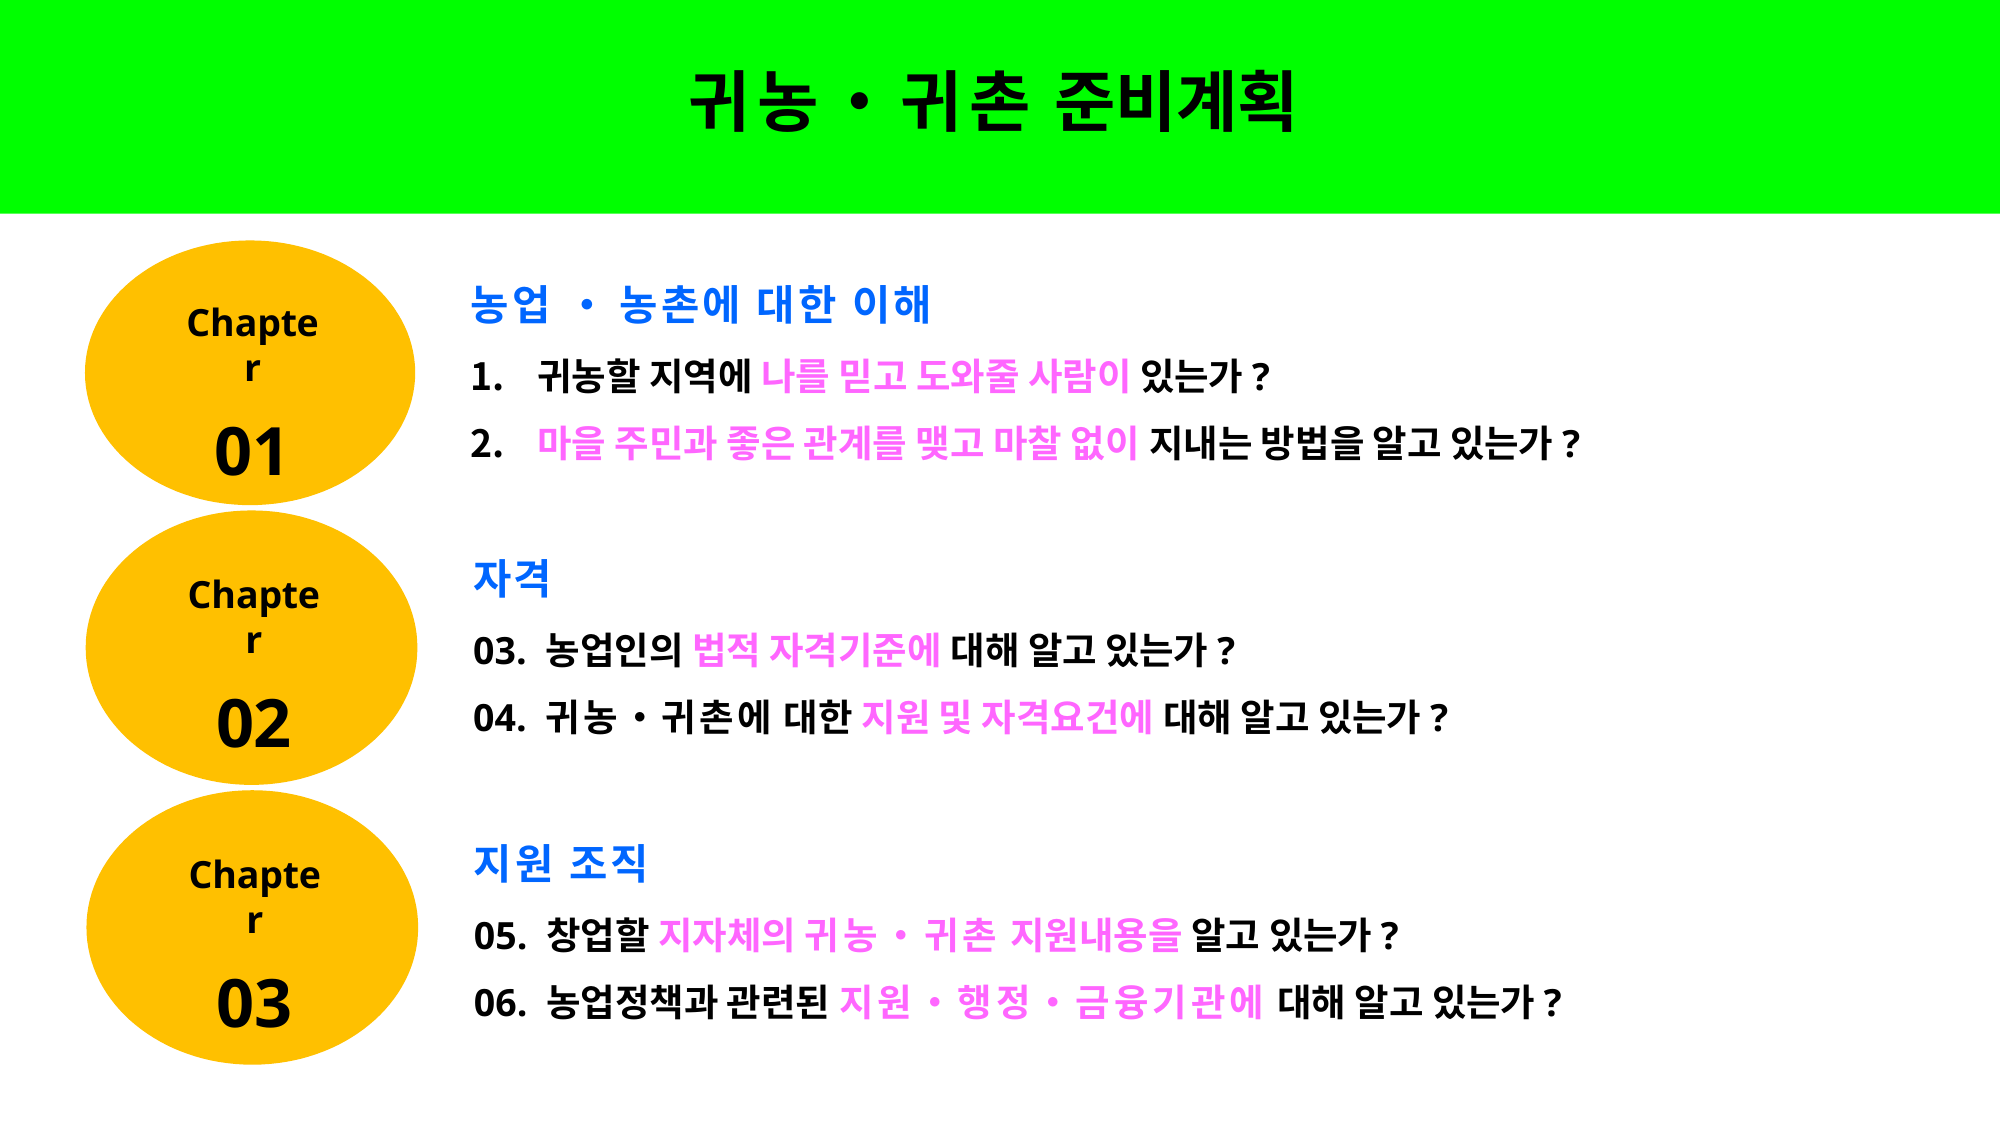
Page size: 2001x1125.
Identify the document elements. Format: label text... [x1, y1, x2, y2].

text_box 지원 조직 05. 창업할 지자체의 귀농•귀촌 지원내용을 알고 있는가? 06. 농업정책과 관련된 지원•행정•금융기관에 대해 알고 있는가? [471, 809, 1601, 1025]
text_box 자격 03. 농업인의 법적 자격기준에 대해 알고 있는가? 04. 귀농•귀촌에 대한 지원 및 자격요건에 대해 알고 있는가? [471, 524, 1515, 740]
text_box [0, 0, 2000, 214]
text_box Chapter 01 [180, 286, 325, 489]
text_box Chapter 02 [181, 558, 326, 761]
text_box [84, 240, 416, 506]
title 귀농•귀촌 준비계획 [686, 57, 1315, 248]
text_box [86, 790, 419, 1065]
text_box Chapter 03 [182, 837, 327, 1041]
text_box 농업 • 농촌에 대한 이해 귀농할 지역에 나를 믿고 도와줄 사람이 있는가? 마을 주민과 좋은 관계를 맺고 마찰 없이 지내는 방법을 알고 있는가? [468, 250, 1702, 466]
text_box [85, 510, 418, 785]
